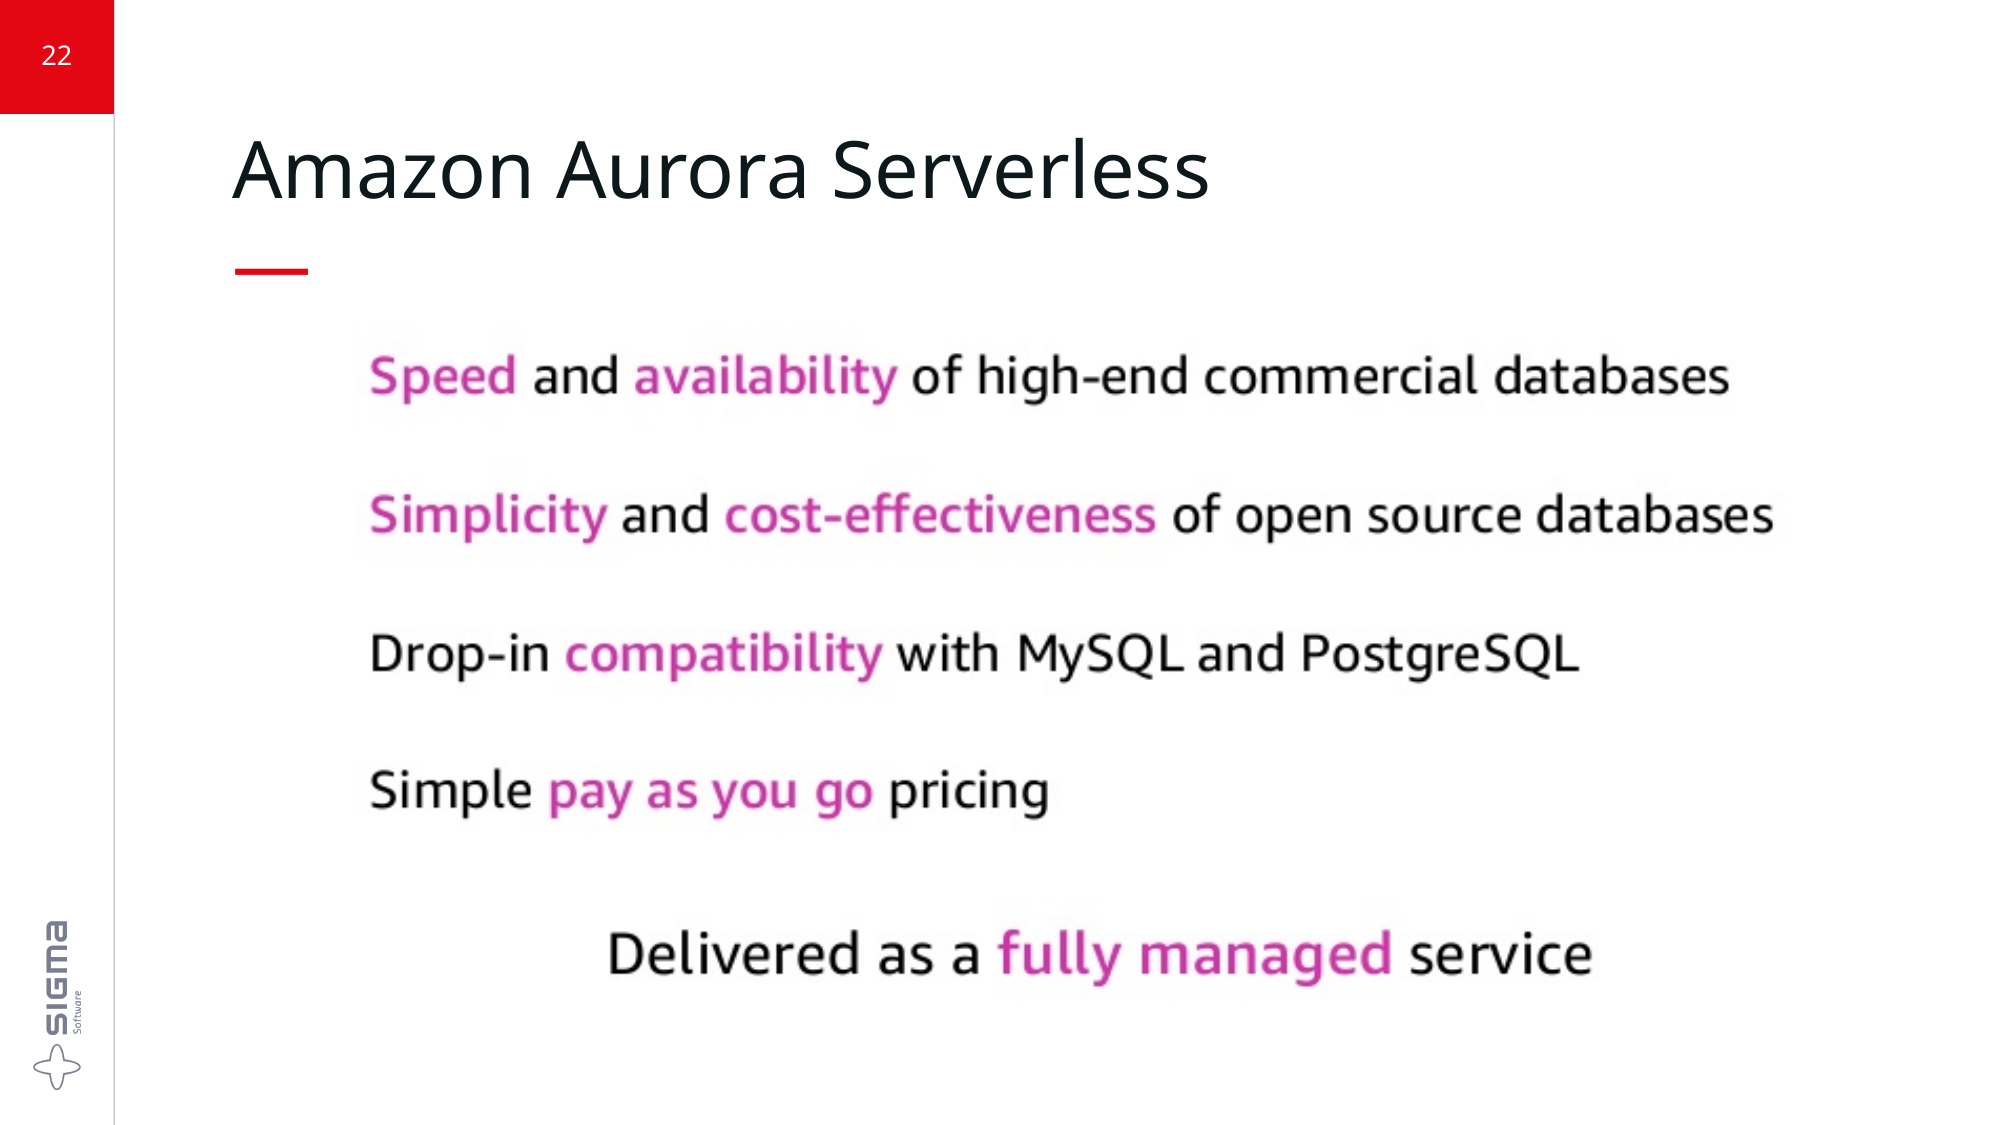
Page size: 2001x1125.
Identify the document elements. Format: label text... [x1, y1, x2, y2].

picture [34, 922, 81, 1090]
picture [323, 311, 1795, 1006]
title Amazon Aurora Serverless — [232, 119, 1886, 312]
slide_number 22 [0, 0, 114, 114]
